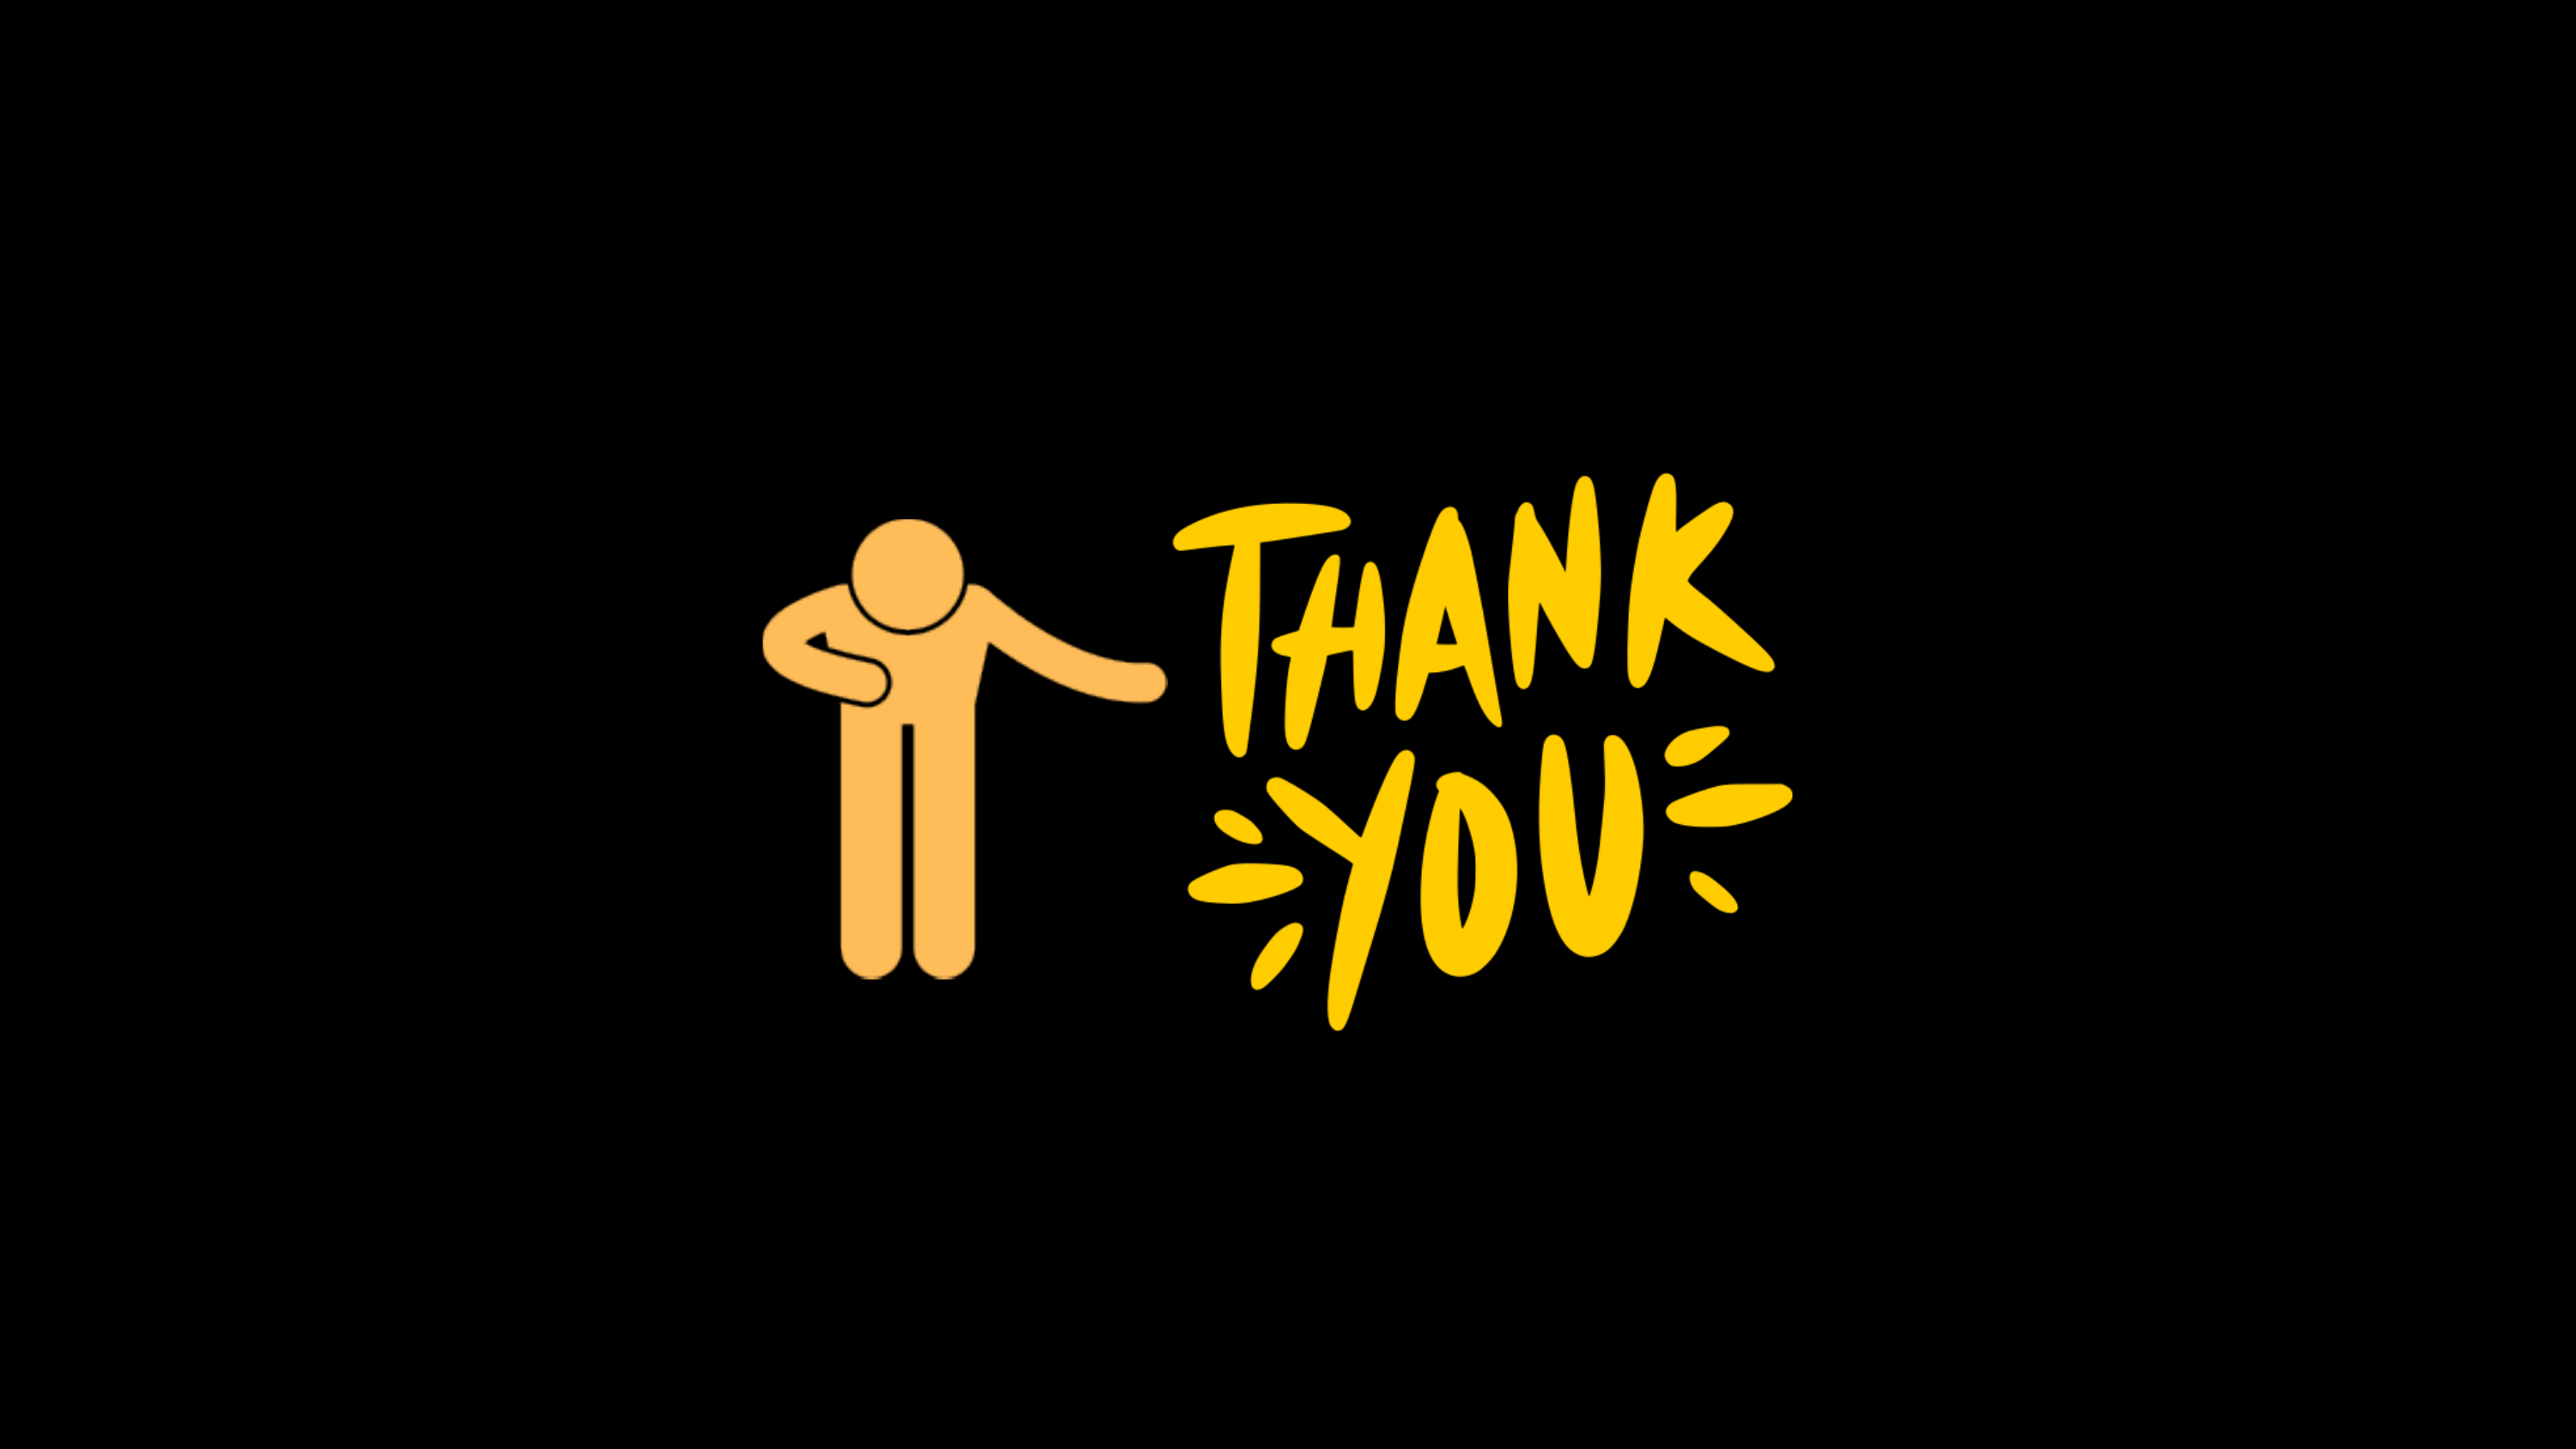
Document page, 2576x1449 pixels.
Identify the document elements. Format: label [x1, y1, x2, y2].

text_box [762, 519, 1168, 979]
text_box [1168, 469, 1811, 1049]
